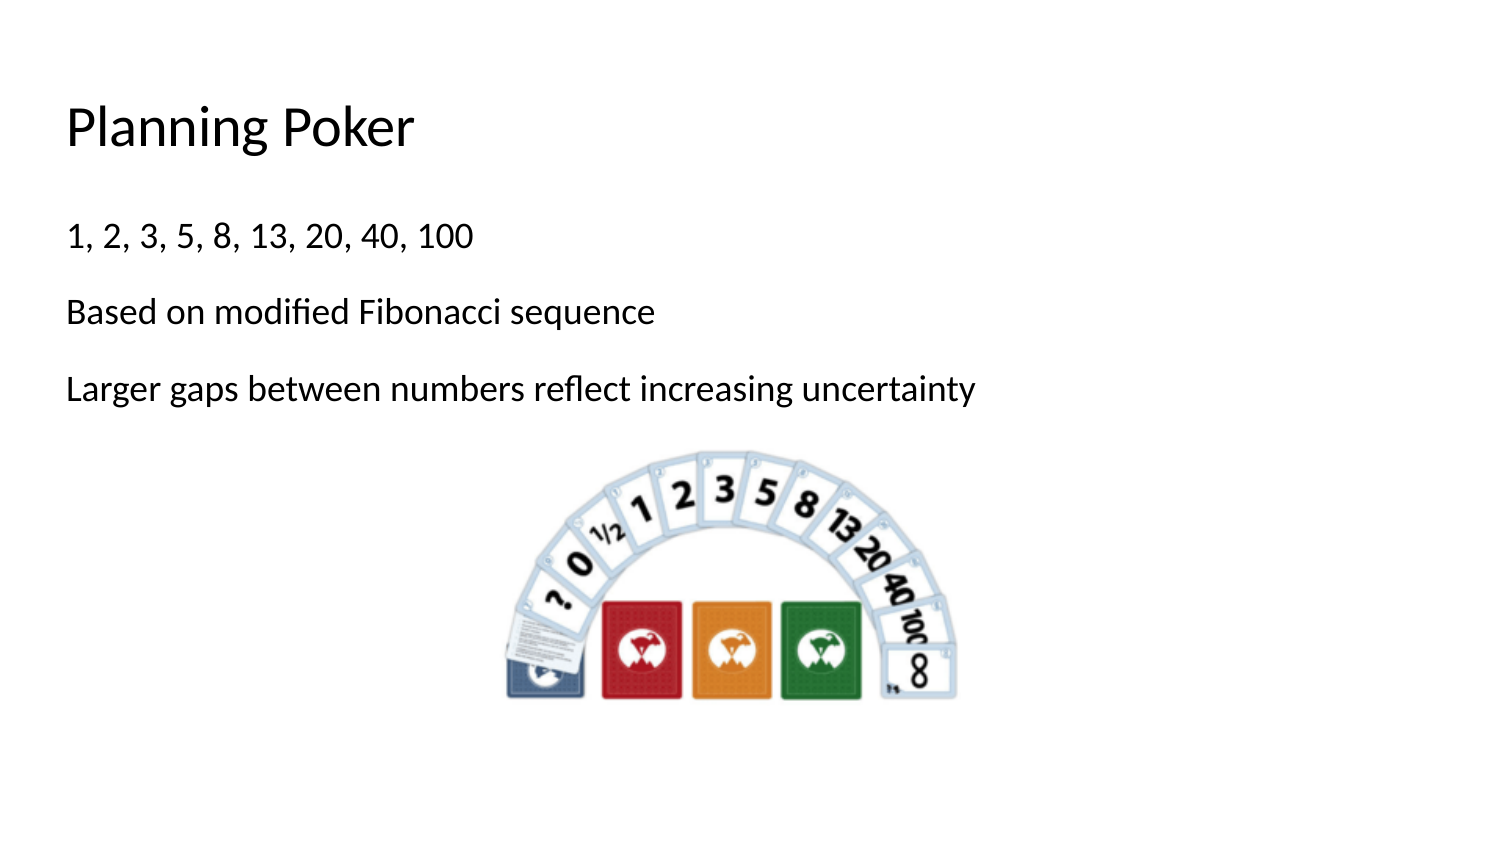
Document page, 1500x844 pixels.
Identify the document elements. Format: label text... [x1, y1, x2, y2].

picture [491, 444, 961, 738]
list 1, 2, 3, 5, 8, 13, 20, 40, 100 Based on modified Fibonacci sequence Larger gaps between numbers reflect increasing uncertainty [51, 189, 1449, 694]
title Planning Poker [51, 72, 1449, 189]
